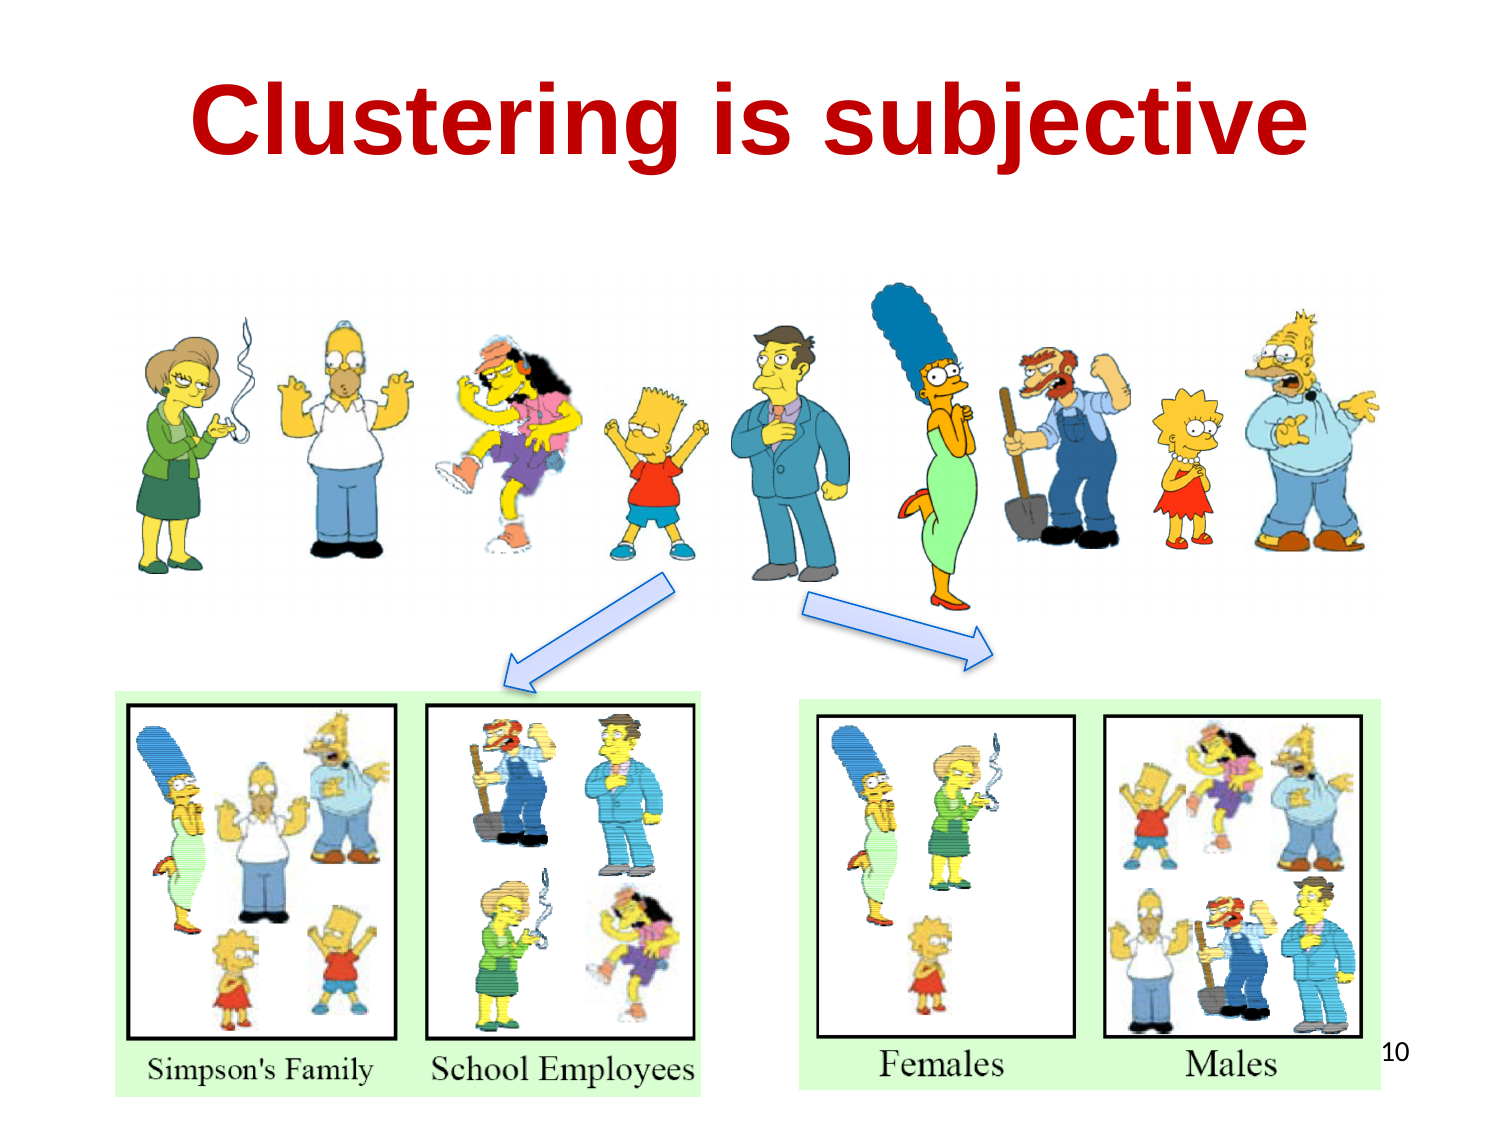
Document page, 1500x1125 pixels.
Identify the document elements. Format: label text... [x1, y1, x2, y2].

title Clustering is subjective [0, 17, 1500, 211]
picture [115, 691, 702, 1098]
picture [112, 270, 1388, 618]
text_box [503, 627, 621, 690]
slide_number 10 [1074, 1024, 1426, 1103]
picture [798, 699, 1382, 1090]
text_box [845, 627, 994, 672]
